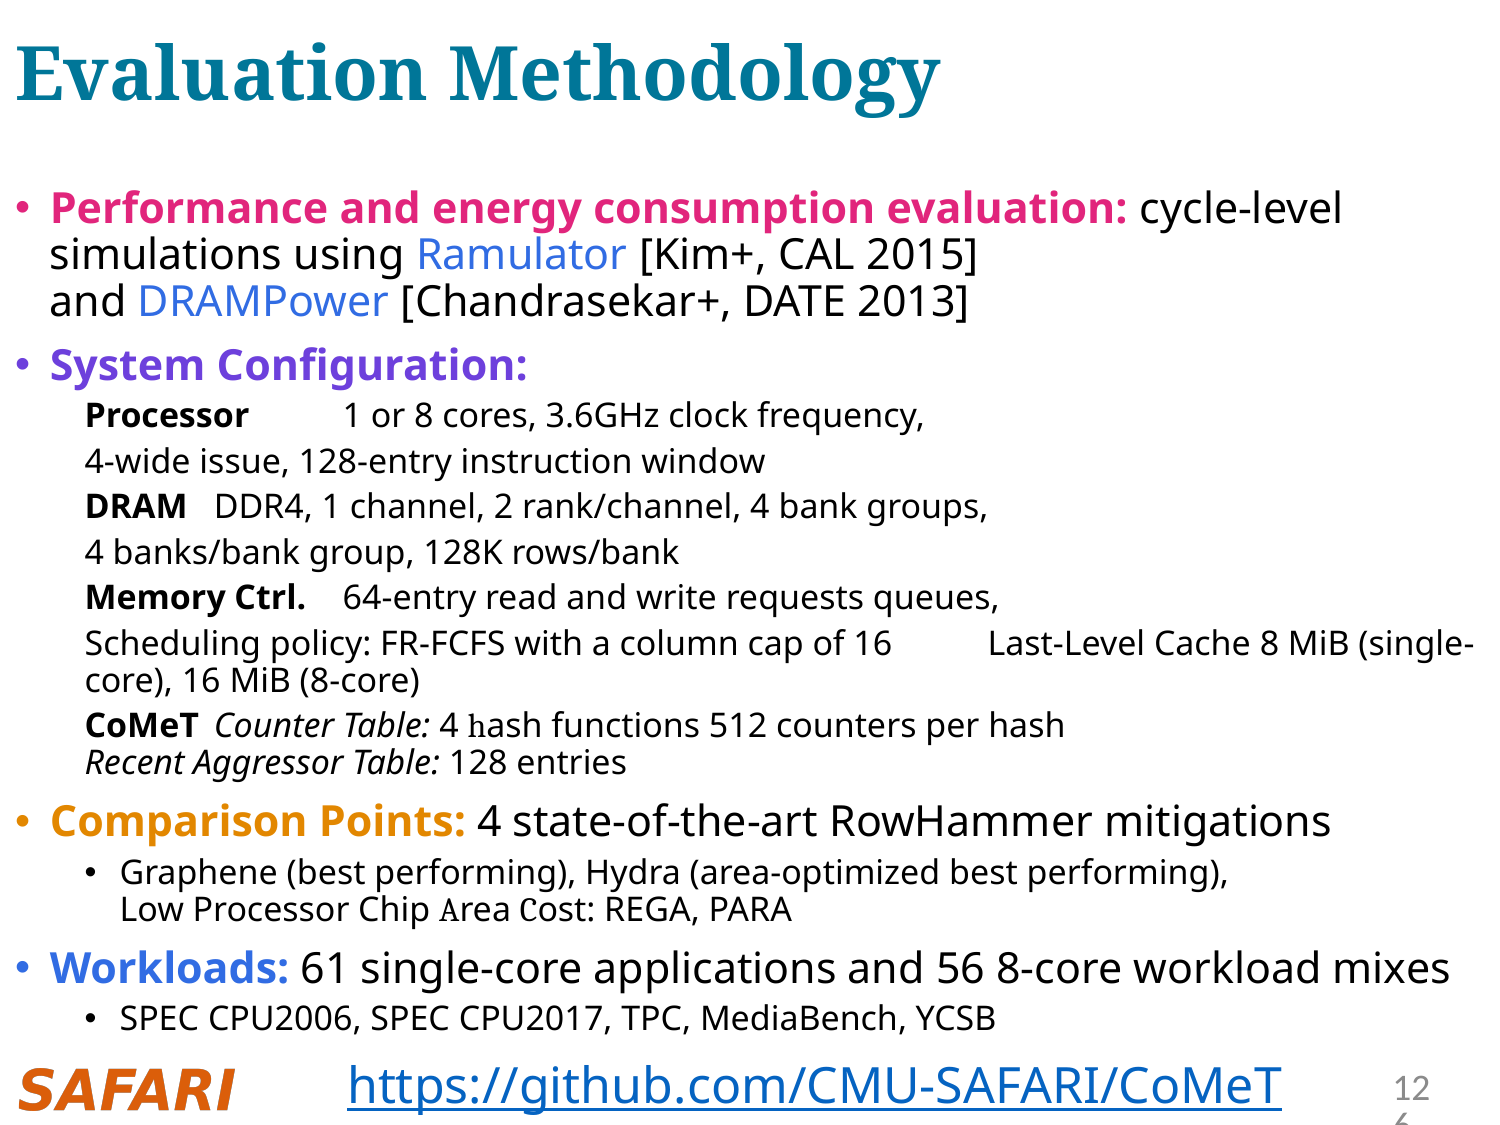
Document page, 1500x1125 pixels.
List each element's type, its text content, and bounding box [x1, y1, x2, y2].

text_box https://github.com/CMU-SAFARI/CoMeT [129, 1047, 1500, 1108]
list Performance and energy consumption evaluation: cycle-level simulations using Ramulator [Kim+, CAL 2015] and DRAMPower [Chandrasekar+, DATE 2013] System Configuration: Processor 1 or 8 cores, 3.6GHz clock frequency, 4-wide issue, 128-entry instruction window DRAM DDR4, 1 channel, 2 rank/channel, 4 bank groups, 4 banks/bank group, 128K rows/bank Memory Ctrl. 64-entry read and write requests queues, Scheduling policy: FR-FCFS with a column cap of 16 Last-Level Cache 8 MiB (single-core), 16 MiB (8-core) CoMeT Counter Table: 4 hash functions 512 counters per hash Recent Aggressor Table: 128 entries Comparison Points: 4 state-of-the-art RowHammer mitigations Graphene (best performing), Hydra (area-optimized best performing), Low Processor Chip Area Cost: REGA, PARA Workloads: 61 single-core applications and 56 8-core workload mixes SPEC CPU2006, SPEC CPU2017, TPC, MediaBench, YCSB [0, 178, 1500, 1052]
title Evaluation Methodology [0, 0, 1500, 153]
picture [18, 1068, 235, 1111]
